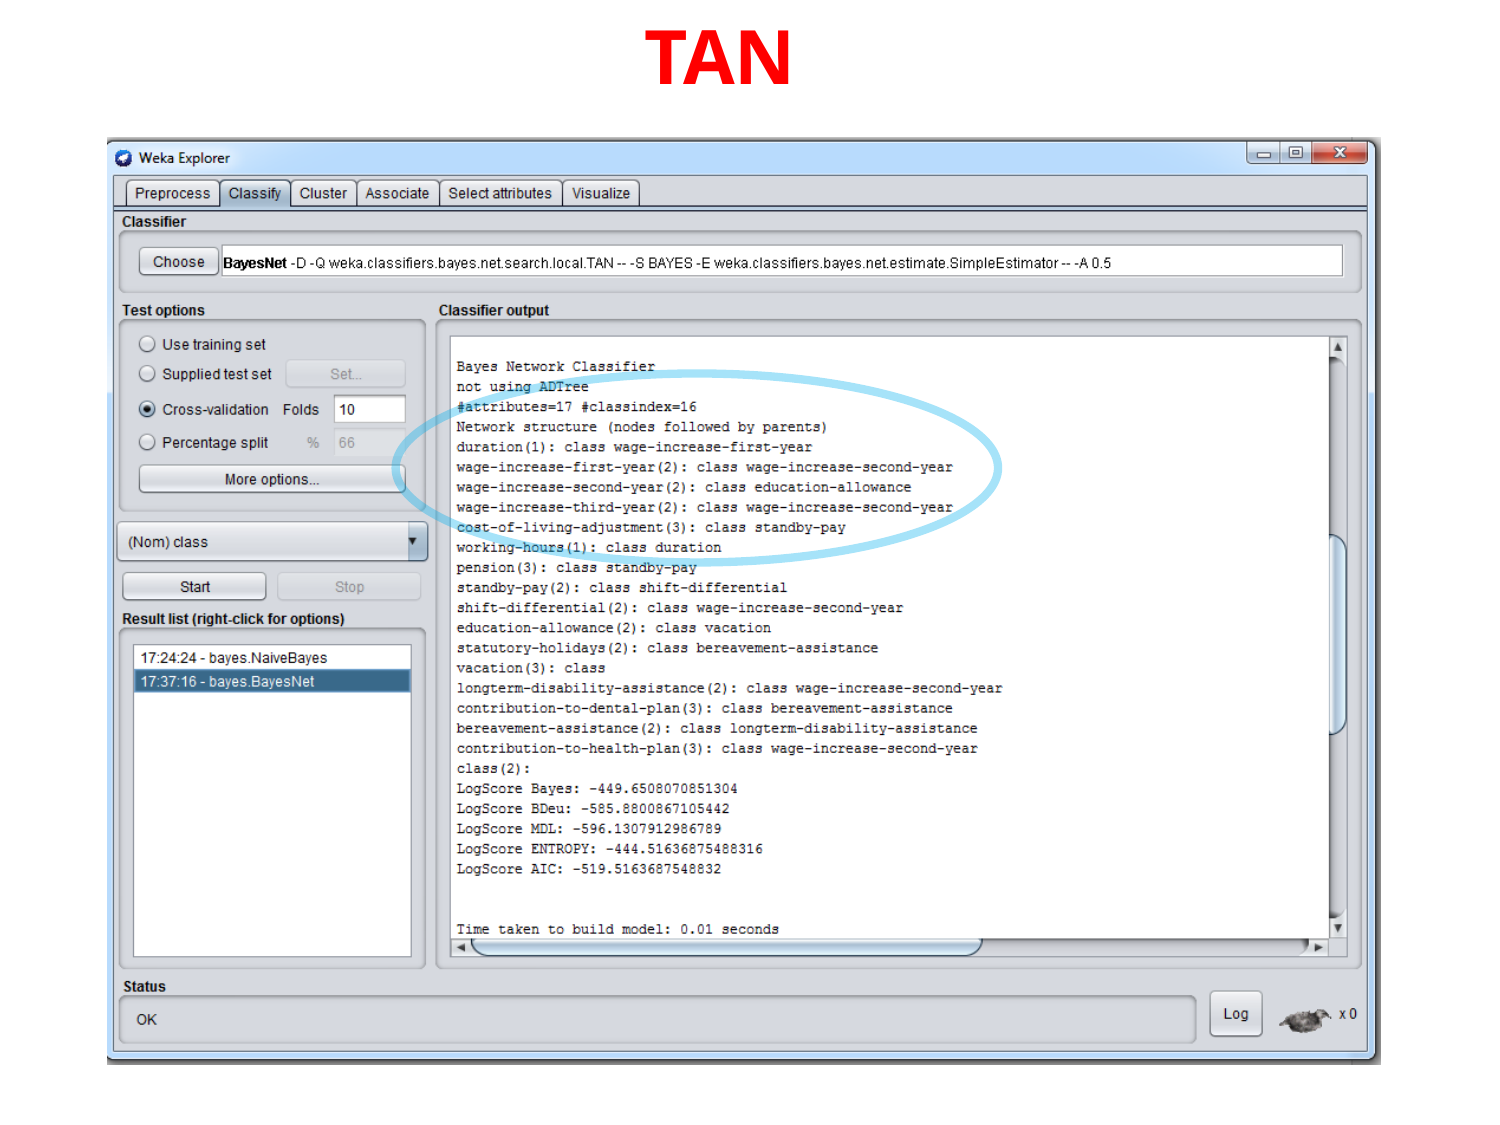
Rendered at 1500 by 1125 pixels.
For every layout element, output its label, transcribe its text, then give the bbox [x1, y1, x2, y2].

text_box TAN [630, 2, 811, 107]
picture [106, 136, 1381, 1065]
